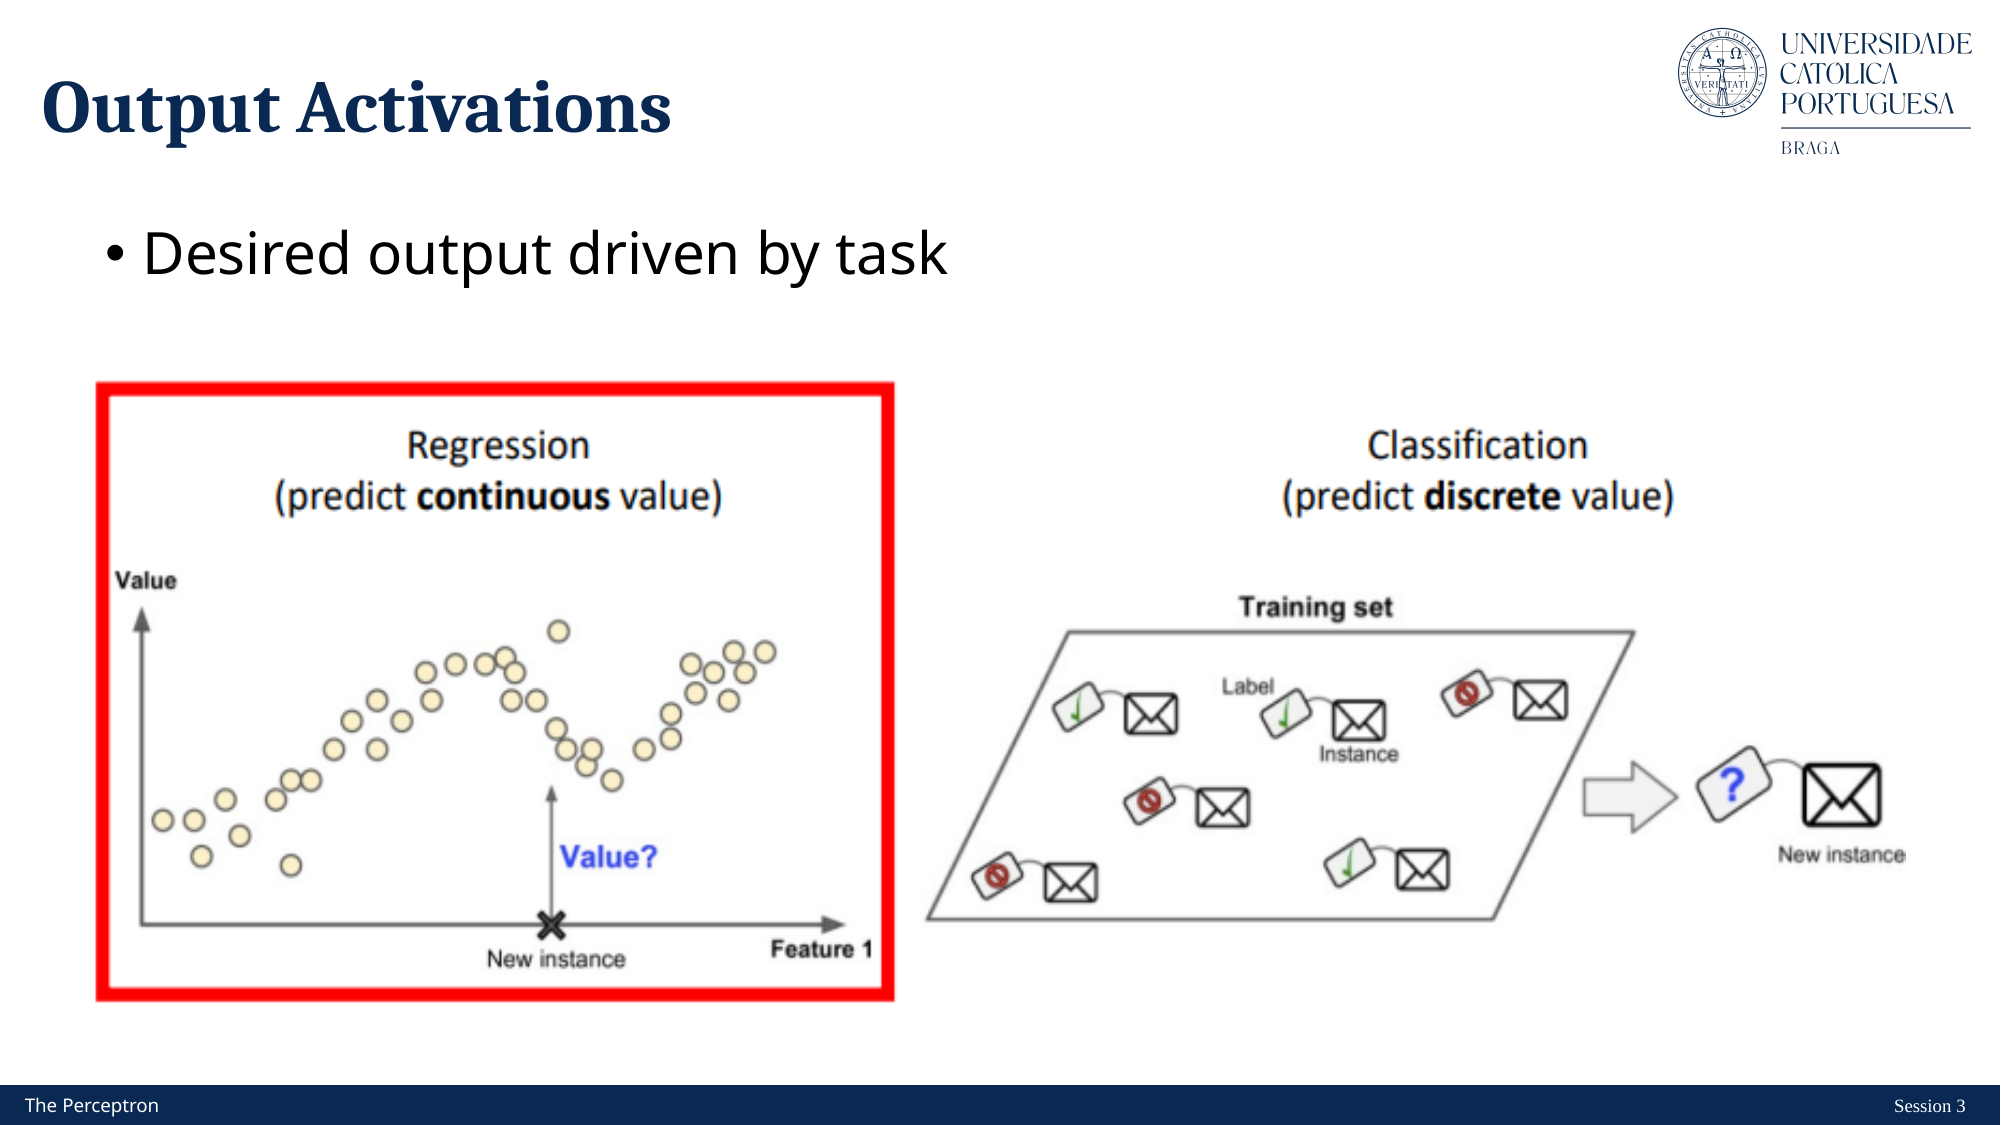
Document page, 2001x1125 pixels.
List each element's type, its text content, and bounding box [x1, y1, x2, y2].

text_box The Perceptron [9, 1086, 865, 1125]
picture [1672, 18, 1982, 163]
picture [91, 363, 1906, 1019]
list Desired output driven by task [89, 216, 1899, 1085]
title Output Activations [27, 0, 1753, 218]
text_box [0, 1085, 2000, 1125]
text_box Session 3 [865, 1086, 1981, 1125]
